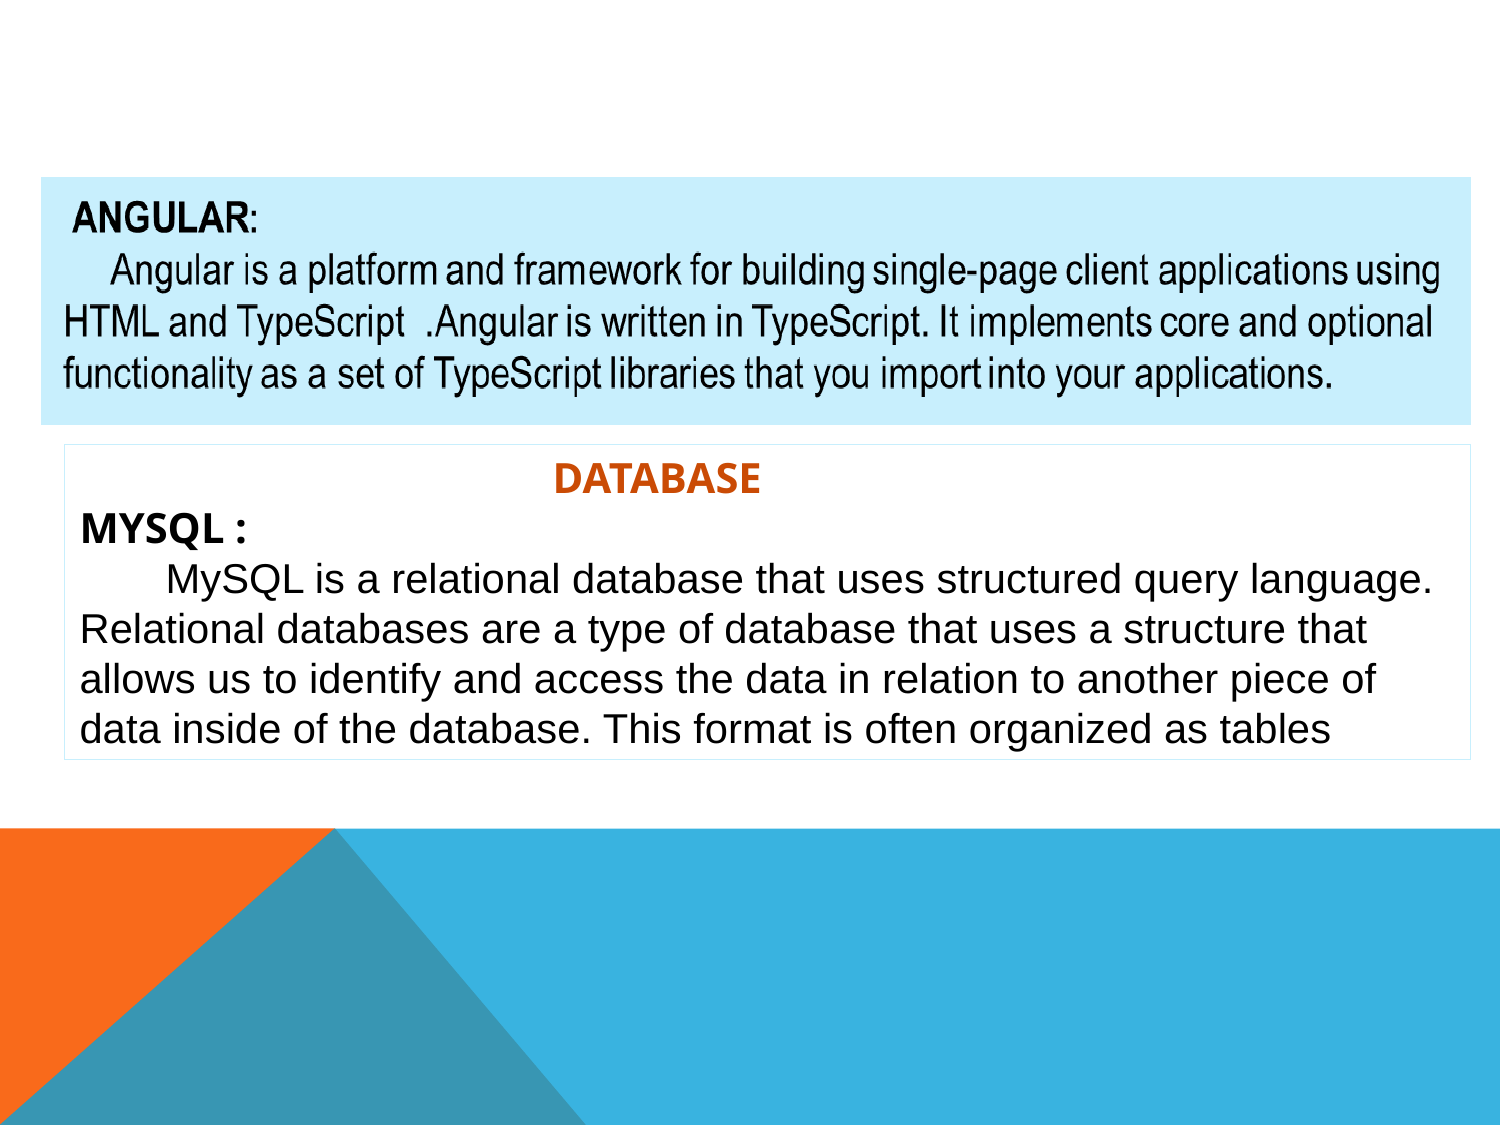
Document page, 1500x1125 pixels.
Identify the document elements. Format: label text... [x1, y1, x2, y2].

text_box DATABASE MYSQL : MySQL is a relational database that uses structured query language. Relational databases are a type of database that uses a structure that allows us to identify and access the data in relation to another piece of data inside of the database. This format is often organized as tables [64, 444, 1471, 760]
picture [41, 176, 1471, 426]
